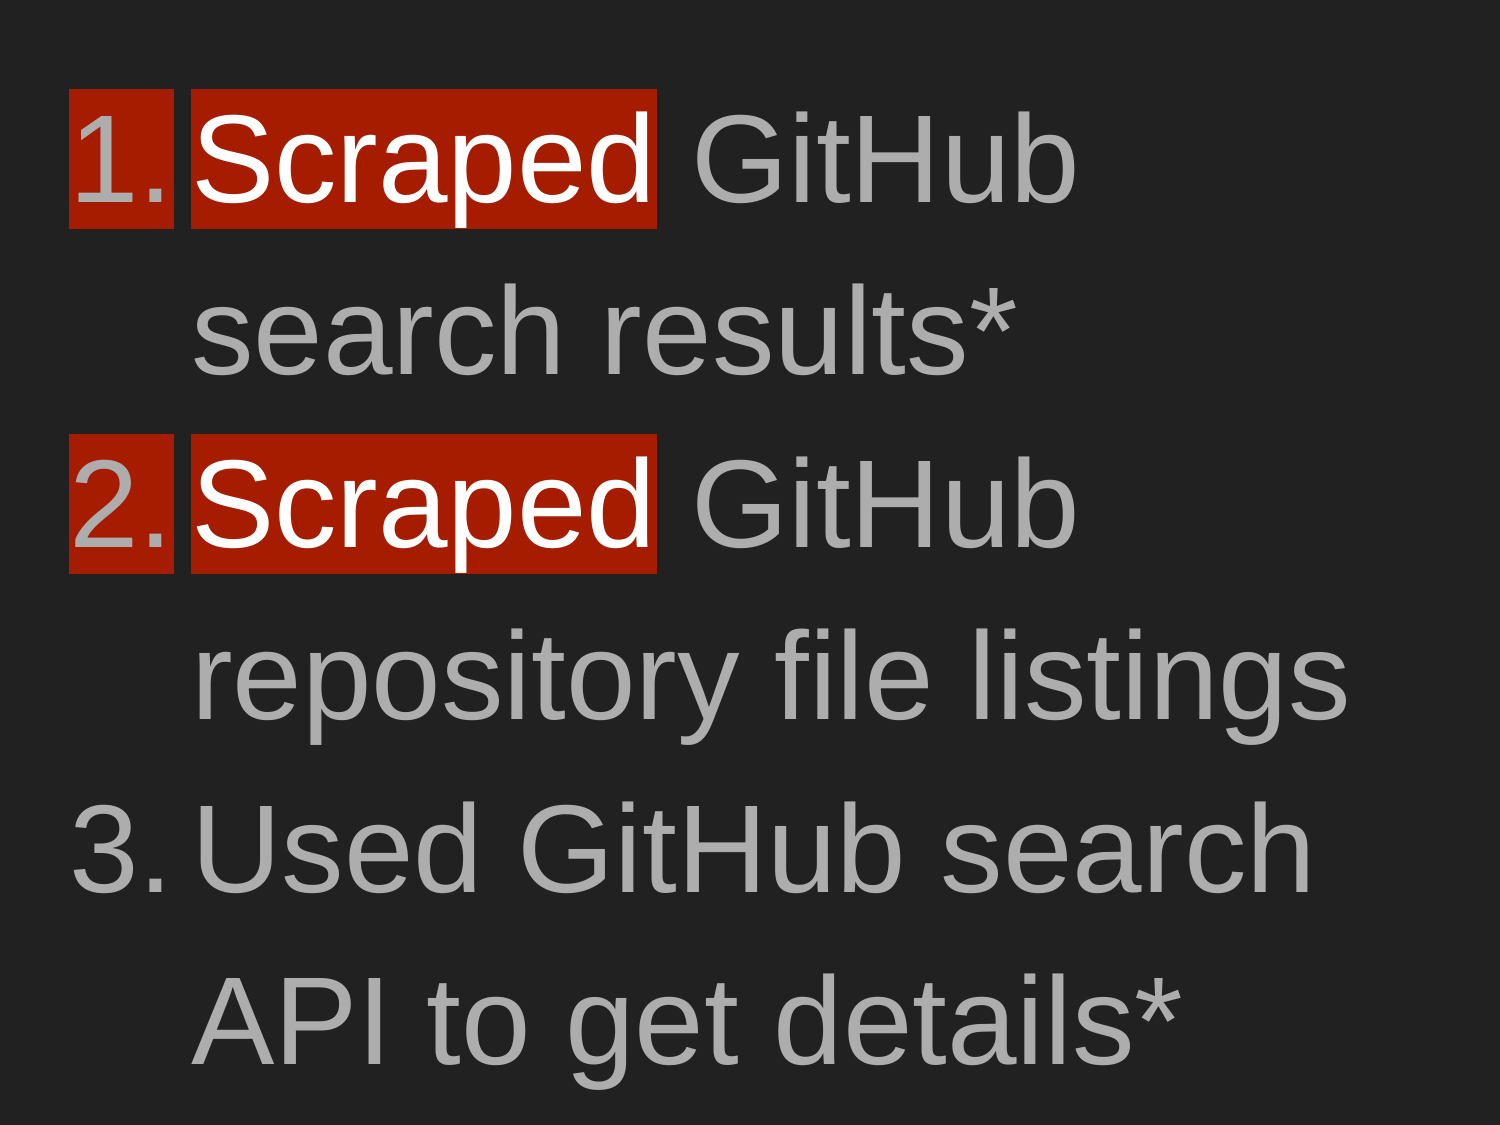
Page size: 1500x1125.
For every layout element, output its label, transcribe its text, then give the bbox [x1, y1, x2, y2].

list Scraped GitHub search results* Scraped GitHub repository file listings Used GitHub search API to get details* [51, 39, 1465, 1000]
